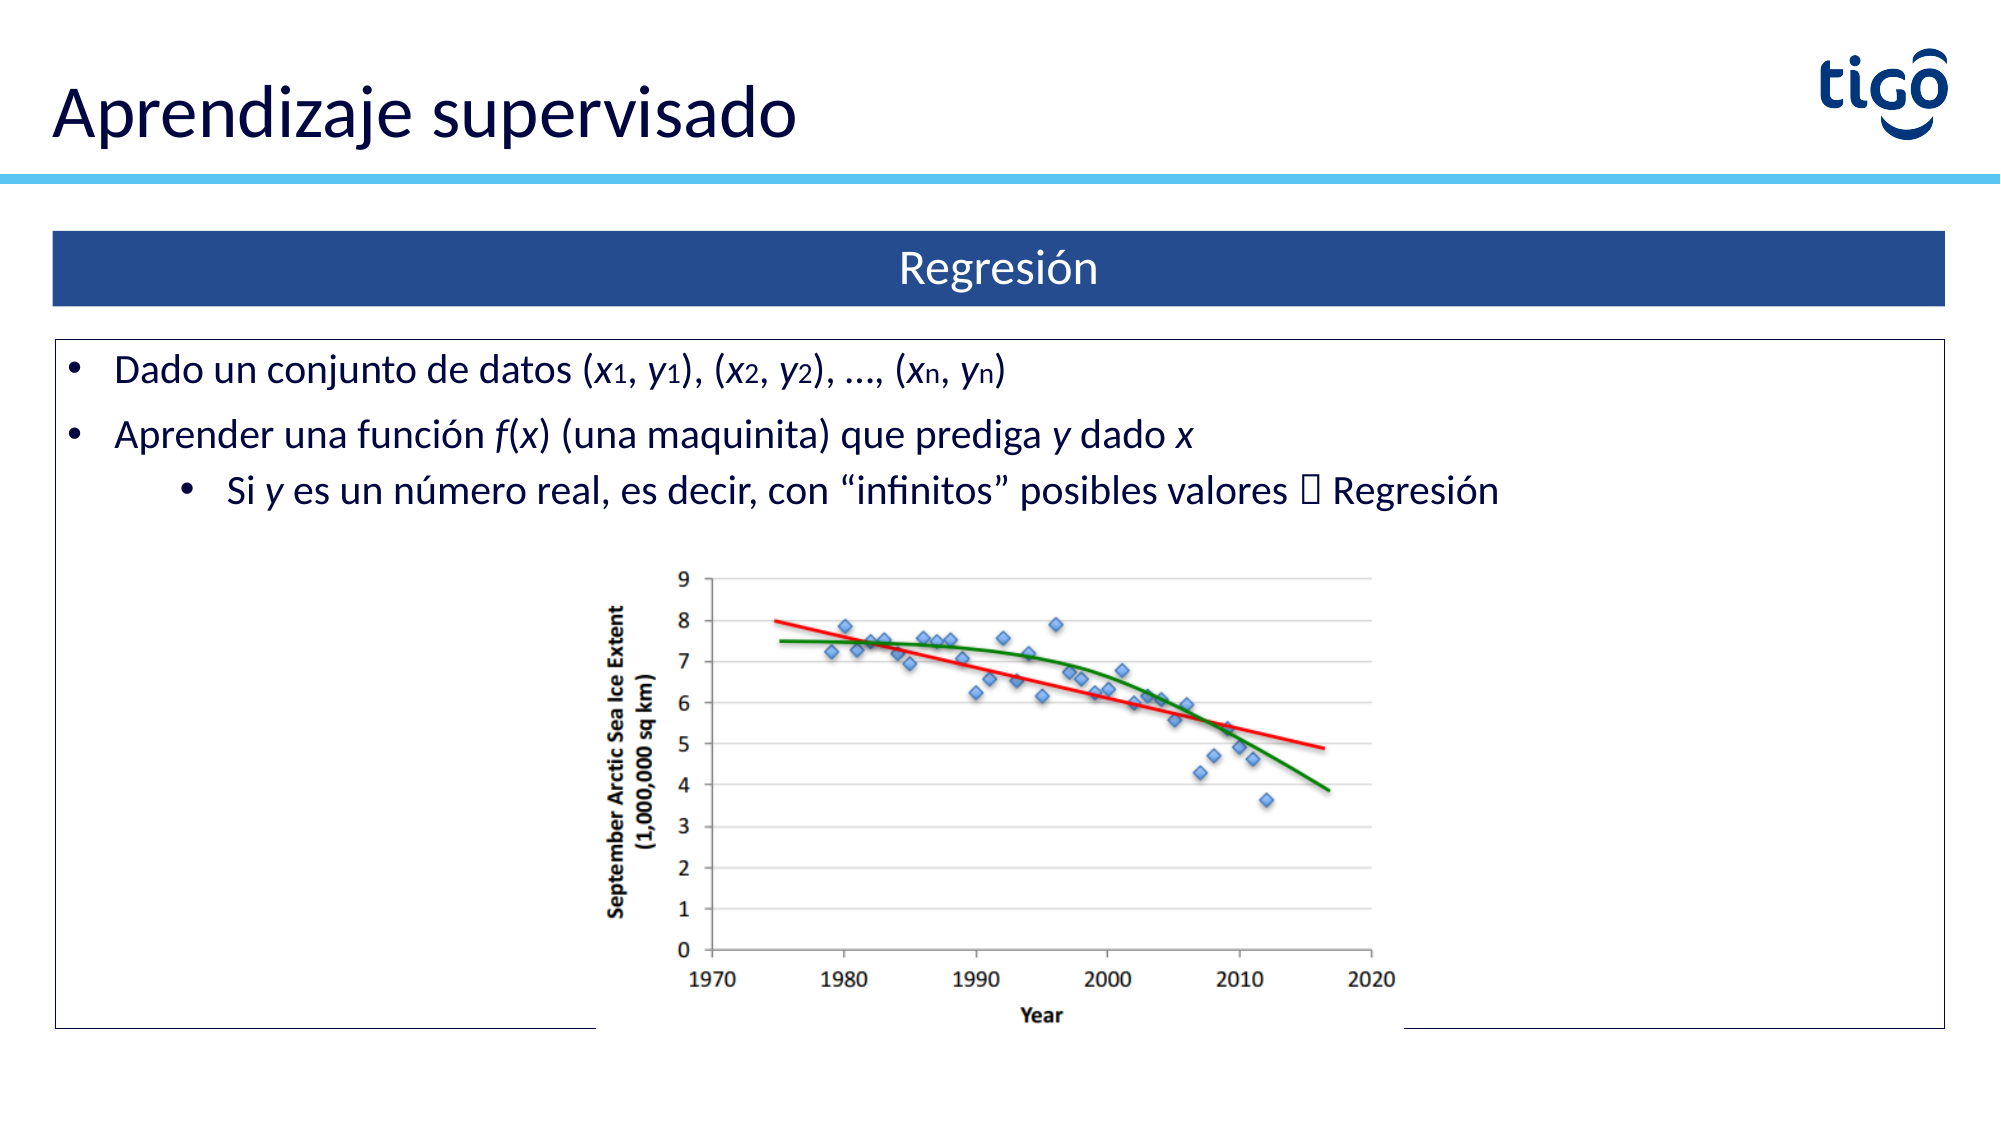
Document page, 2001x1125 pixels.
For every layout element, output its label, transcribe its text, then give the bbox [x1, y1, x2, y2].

picture [1805, 25, 1976, 163]
list Dado un conjunto de datos (x1, y1), (x2, y2), …, (xn, yn) Aprender una función f(x) (una maquinita) que prediga y dado x Si y es un número real, es decir, con “infinitos” posibles valores  Regresión [55, 339, 1945, 1029]
list Aprendizaje supervisado [52, 65, 1759, 142]
list Regresión [52, 230, 1945, 307]
picture [596, 560, 1404, 1029]
